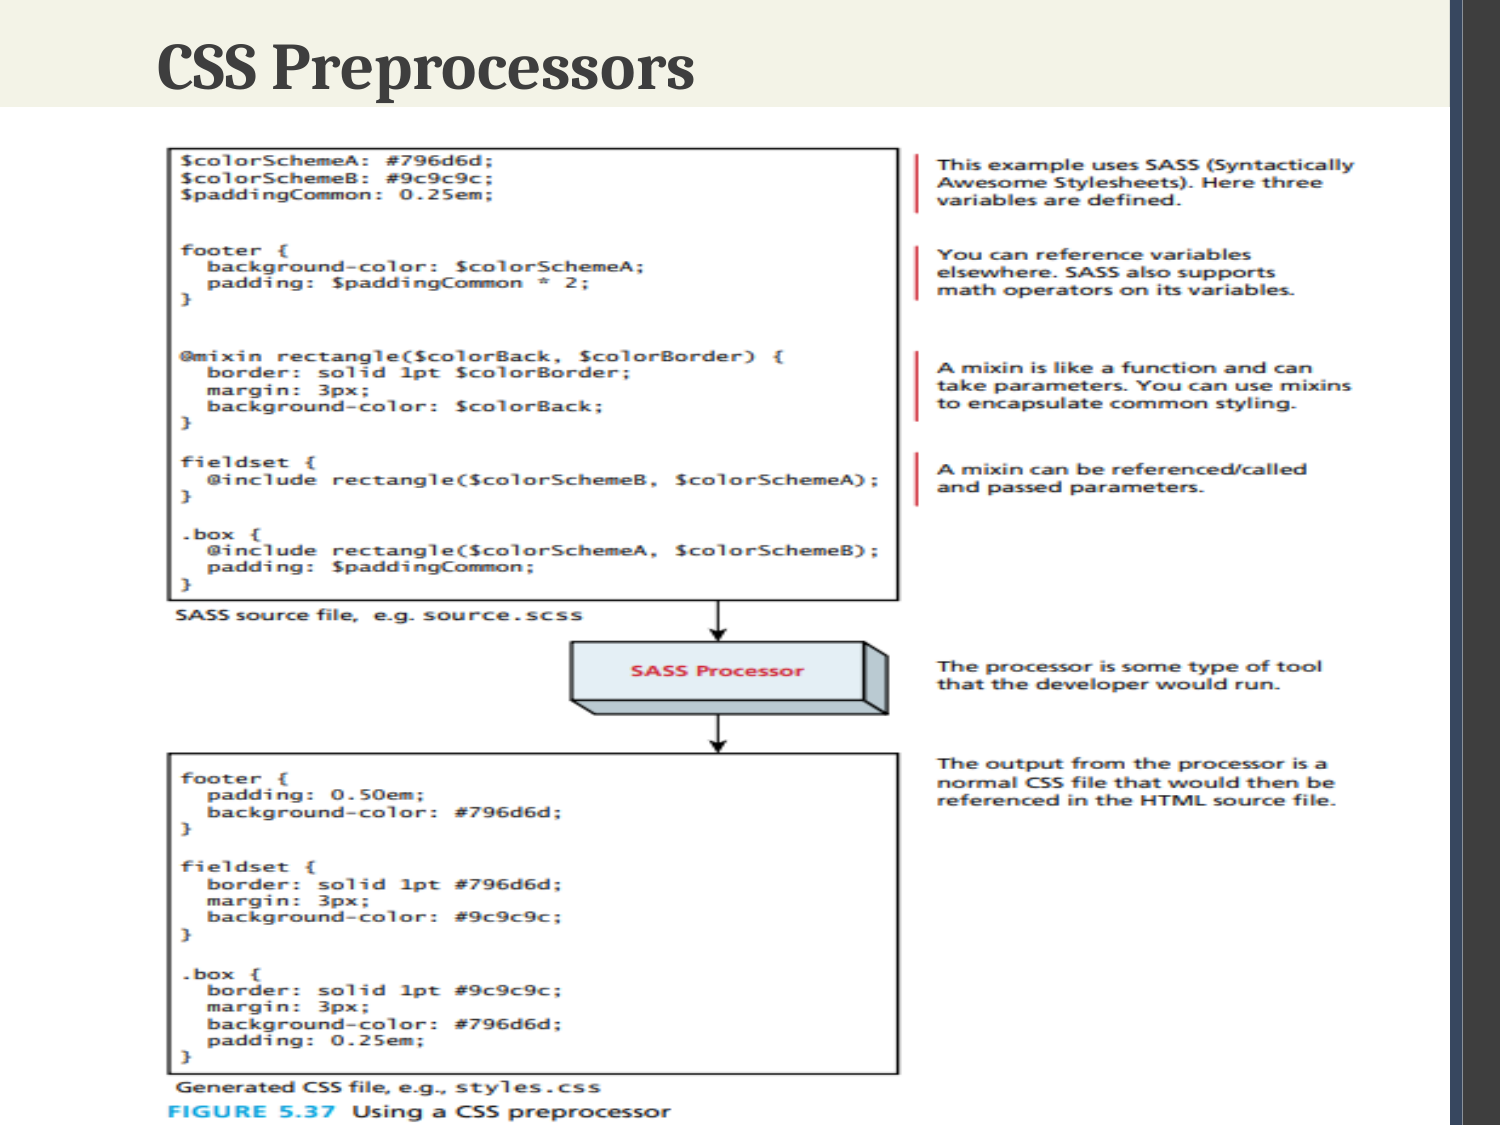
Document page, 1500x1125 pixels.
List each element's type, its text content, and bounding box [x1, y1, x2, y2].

picture [0, 107, 1451, 1125]
title CSS Preprocessors [157, 23, 1343, 104]
